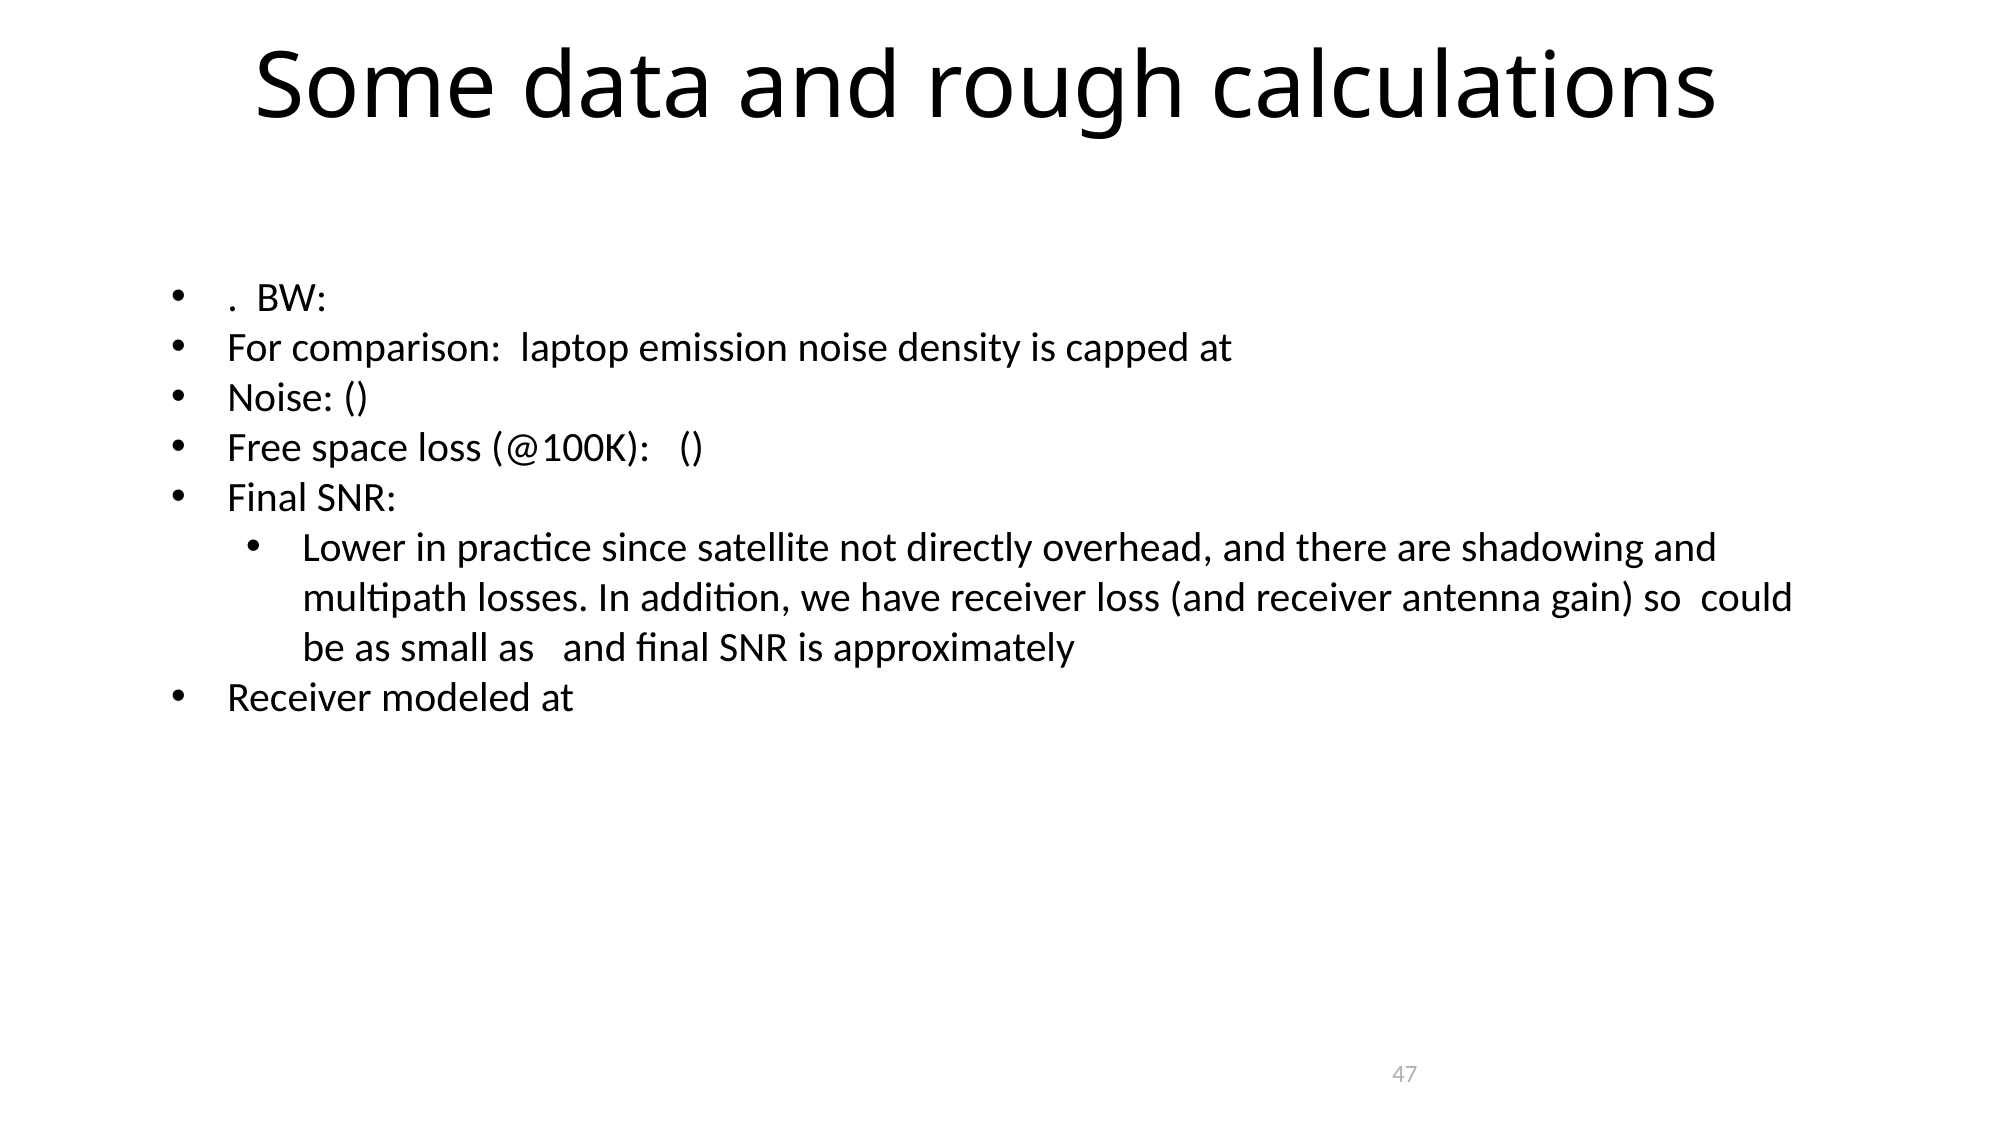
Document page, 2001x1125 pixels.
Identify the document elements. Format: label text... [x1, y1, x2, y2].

text_box Some data and rough calculations [41, 18, 1933, 144]
slide_number 47 [1074, 738, 1425, 1125]
